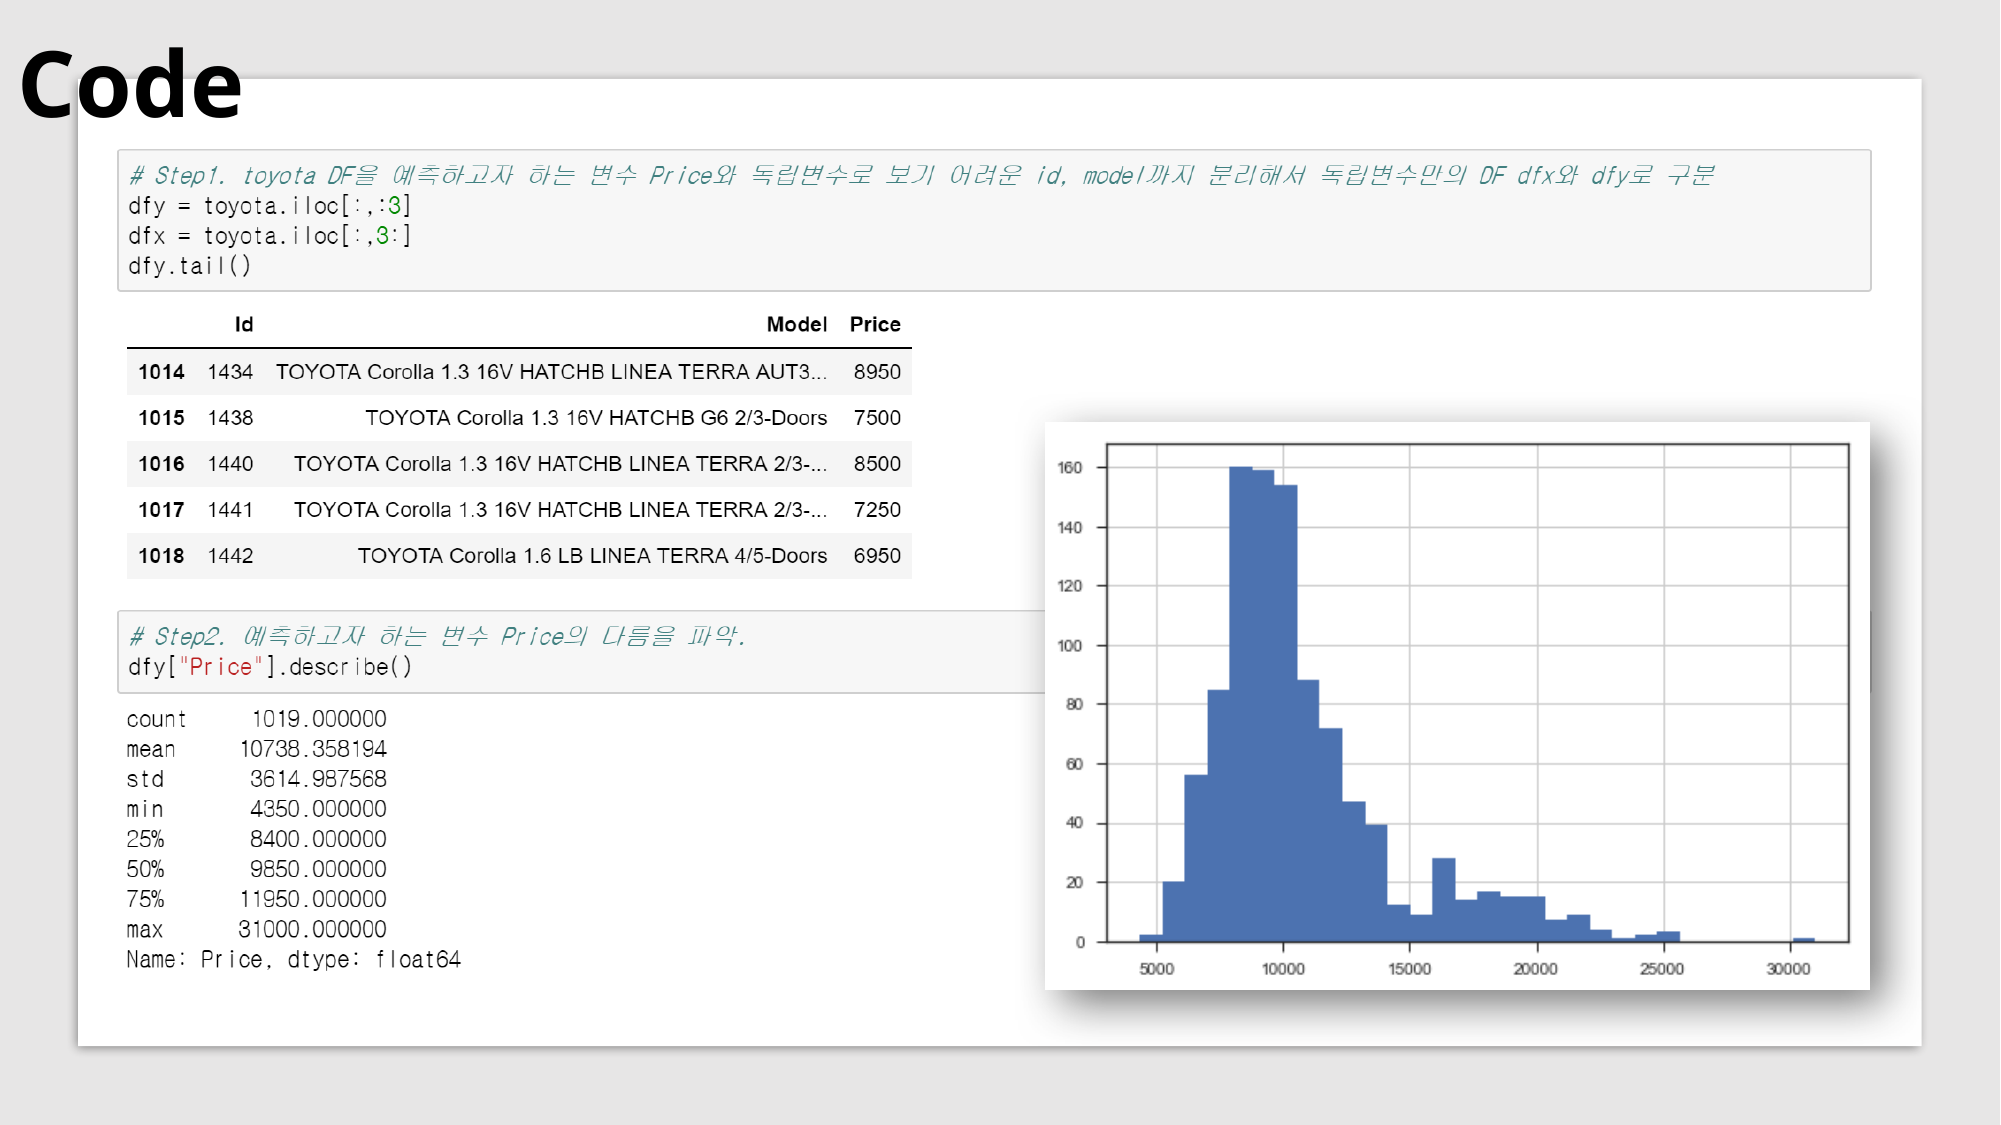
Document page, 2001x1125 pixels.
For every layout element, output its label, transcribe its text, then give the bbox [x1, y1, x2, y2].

text_box [0, 0, 2000, 1125]
text_box [77, 78, 1923, 1047]
picture [105, 135, 1895, 990]
text_box Code [2, 18, 260, 144]
